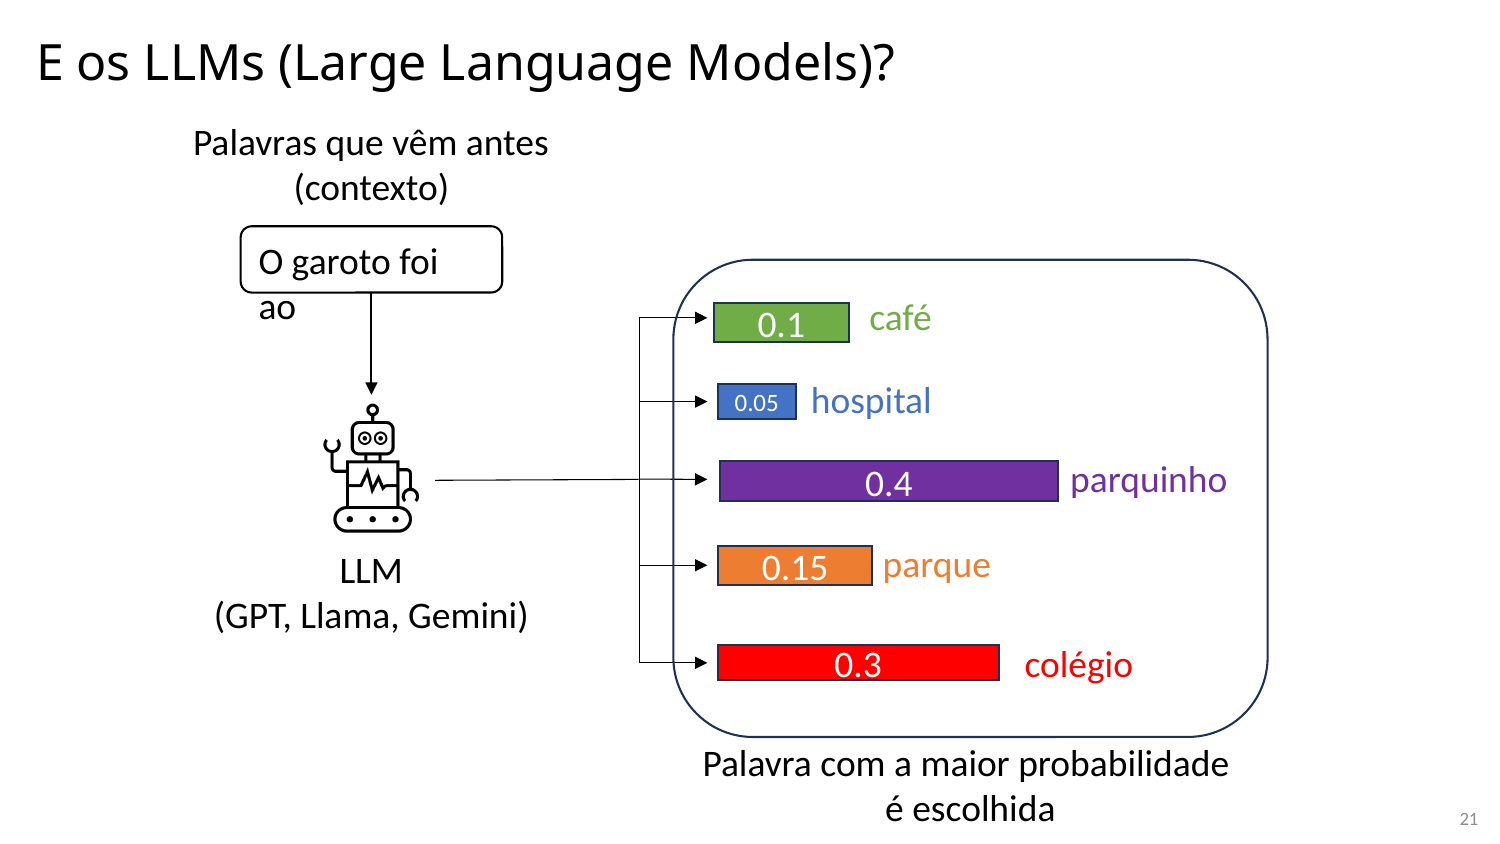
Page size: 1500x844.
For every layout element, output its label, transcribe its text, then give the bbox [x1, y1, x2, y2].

title E os LLMs (Large Language Models)? [21, 5, 1169, 124]
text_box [176, 110, 1268, 838]
slide_number 21 [1403, 791, 1494, 844]
